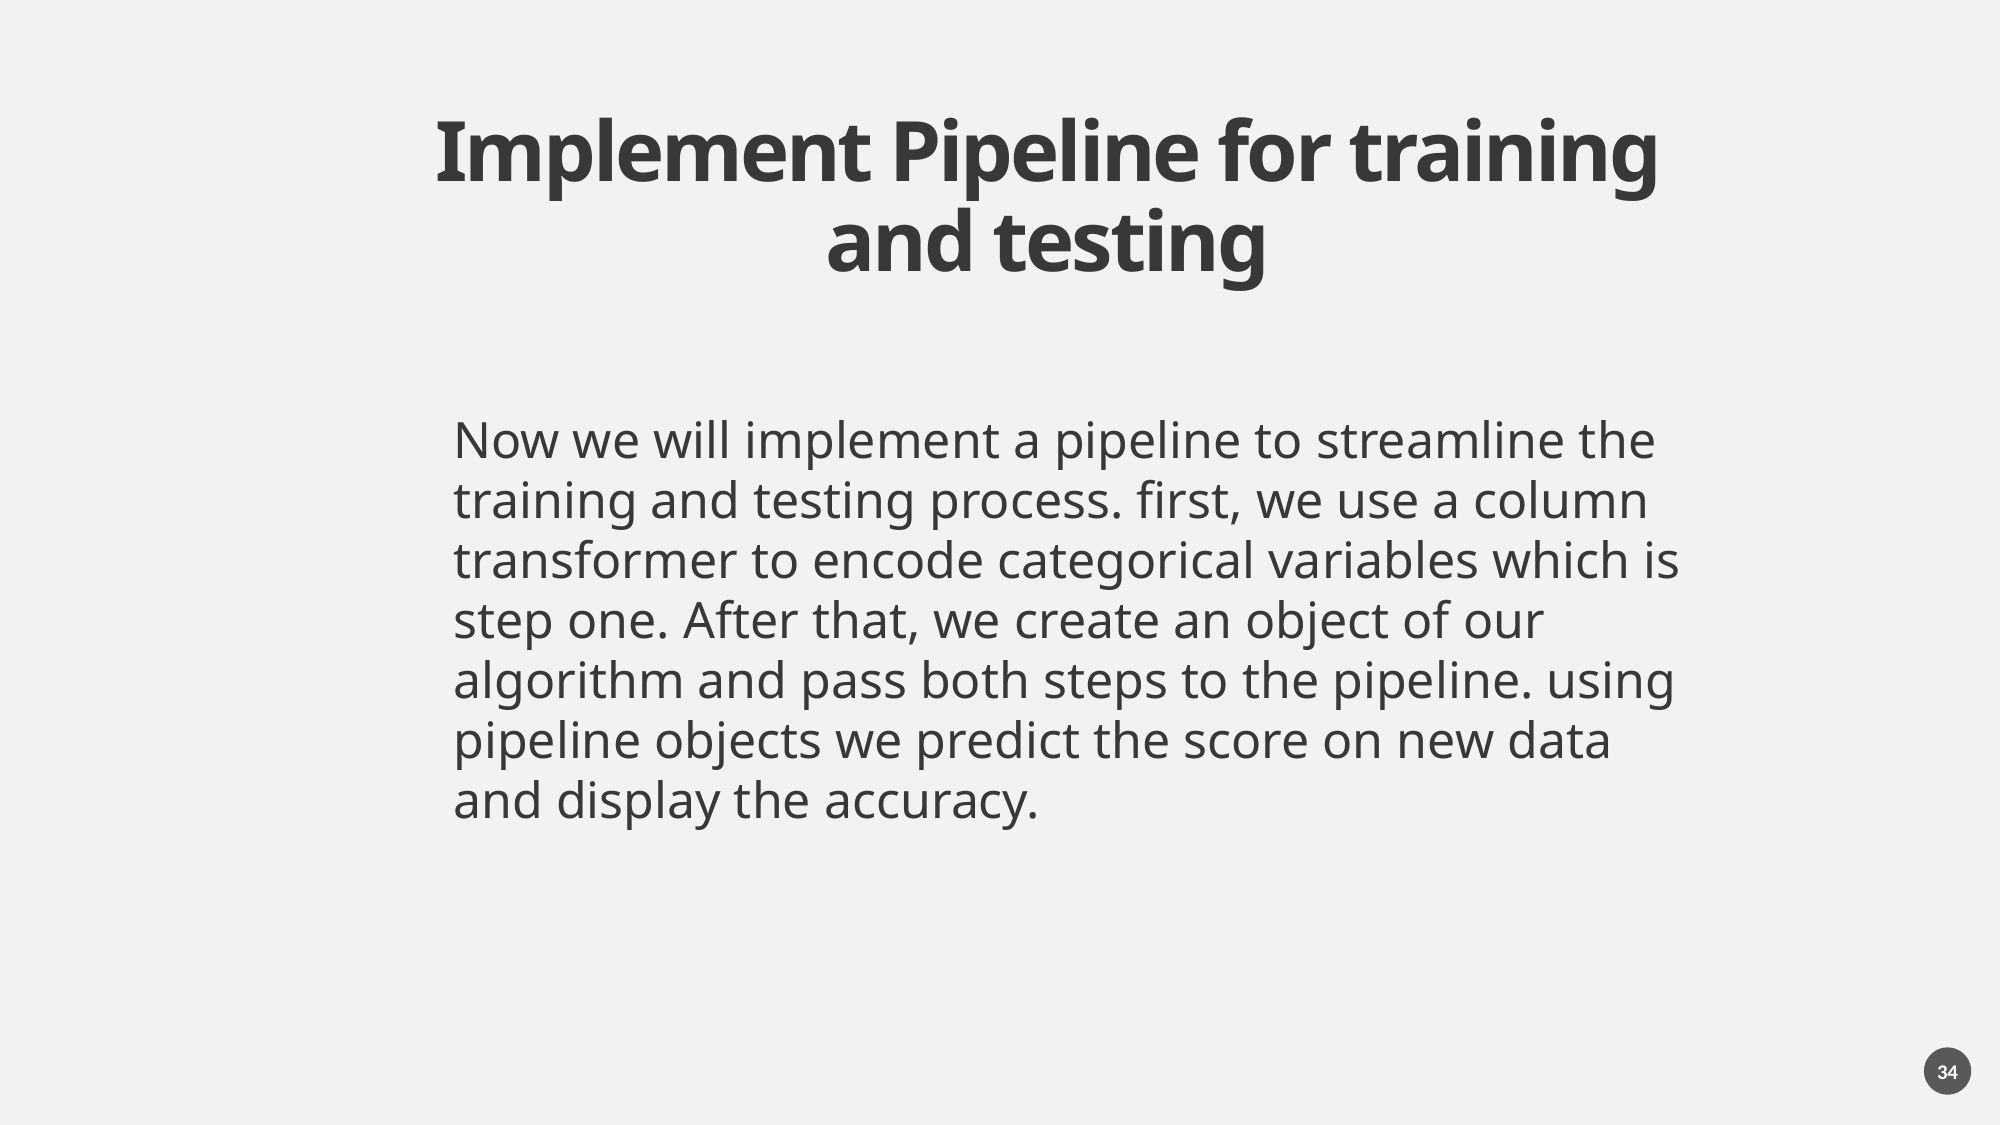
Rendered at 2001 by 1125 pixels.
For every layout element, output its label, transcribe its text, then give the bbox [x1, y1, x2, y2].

text_box Now we will implement a pipeline to streamline the training and testing process. first, we use a column transformer to encode categorical variables which is step one. After that, we create an object of our algorithm and pass both steps to the pipeline. using pipeline objects we predict the score on new data and display the accuracy. [438, 401, 1708, 837]
title Implement Pipeline for training and testing [387, 122, 1708, 277]
slide_number 34 [1923, 1047, 1972, 1095]
